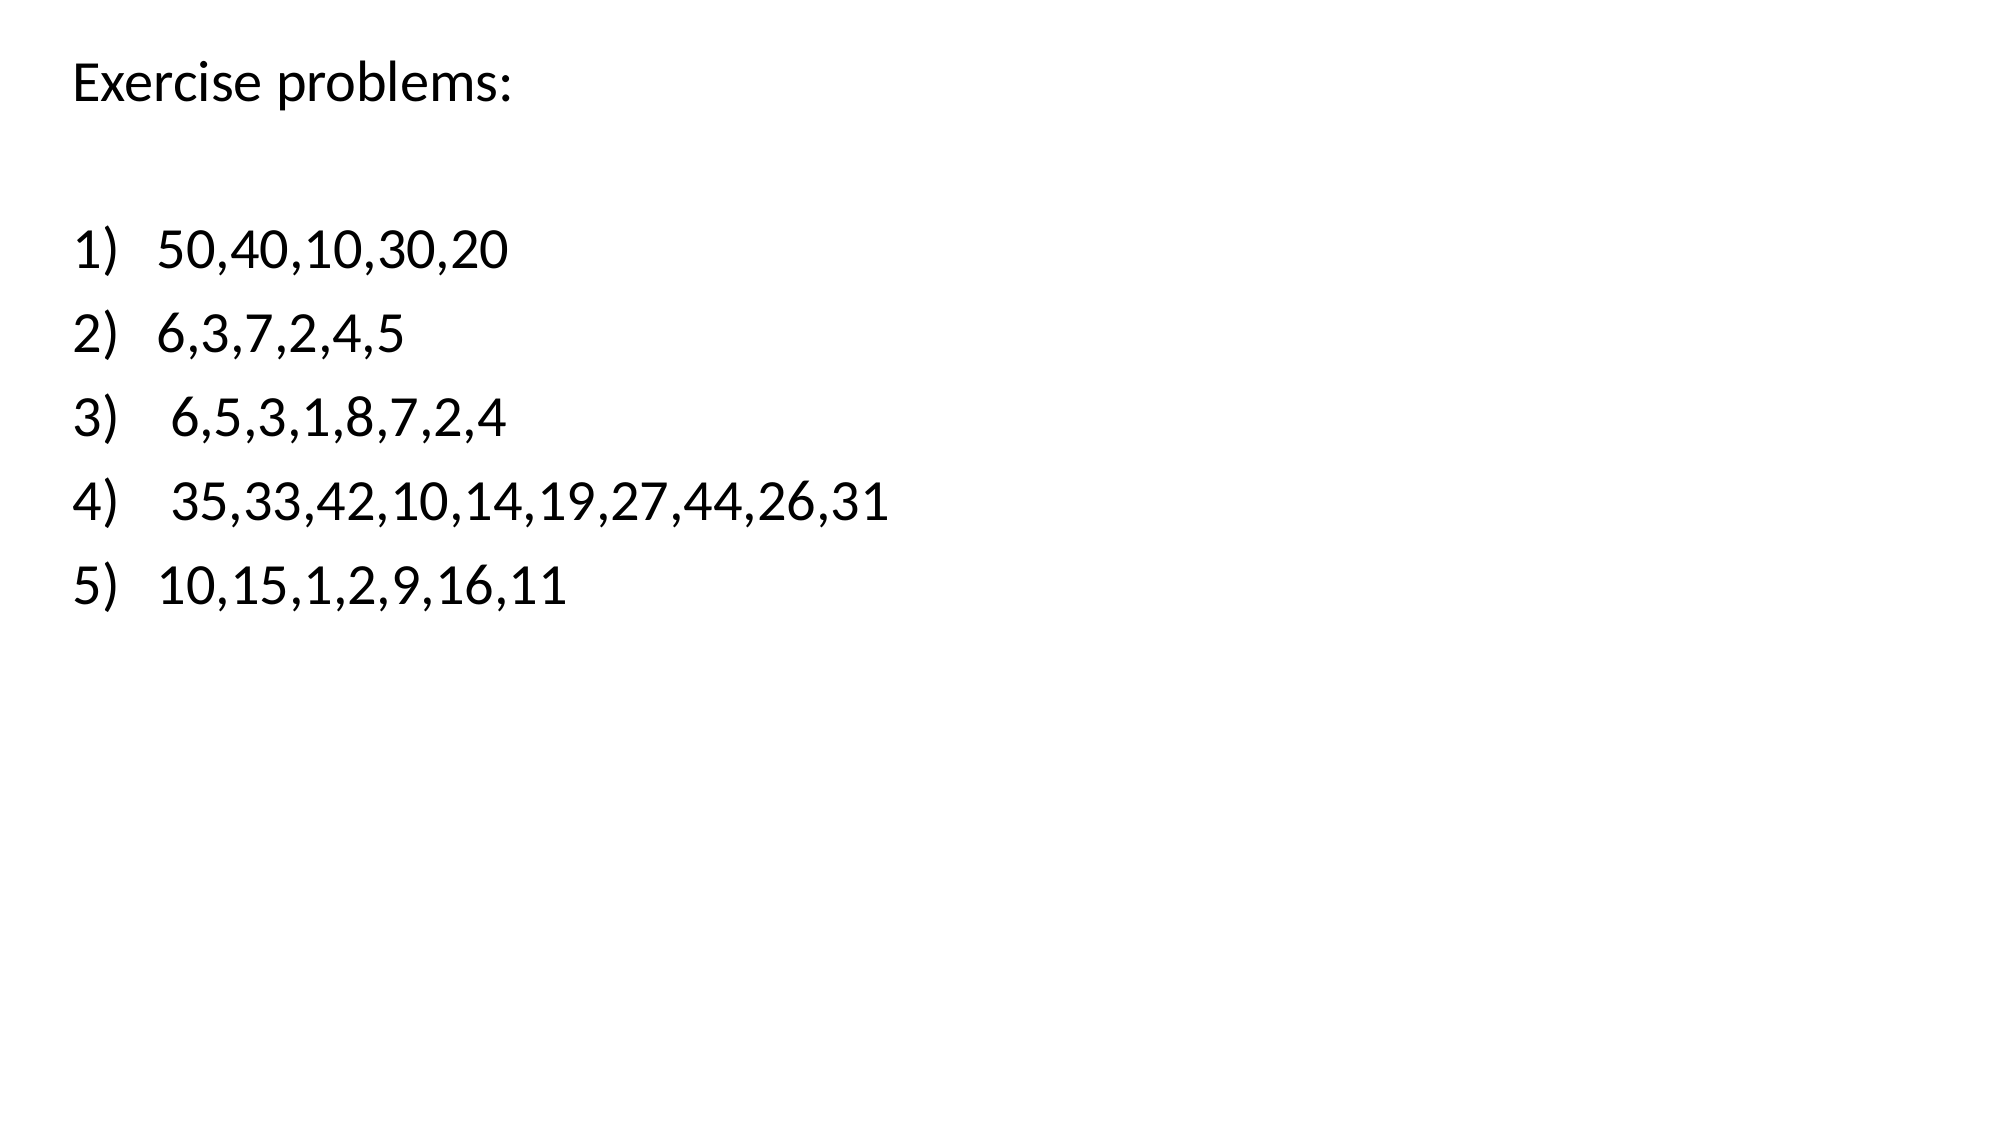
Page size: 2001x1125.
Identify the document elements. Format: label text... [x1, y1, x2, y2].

list Exercise problems: 50,40,10,30,20 6,3,7,2,4,5 6,5,3,1,8,7,2,4 35,33,42,10,14,19,27,44,26,31 10,15,1,2,9,16,11 [57, 43, 1863, 1014]
